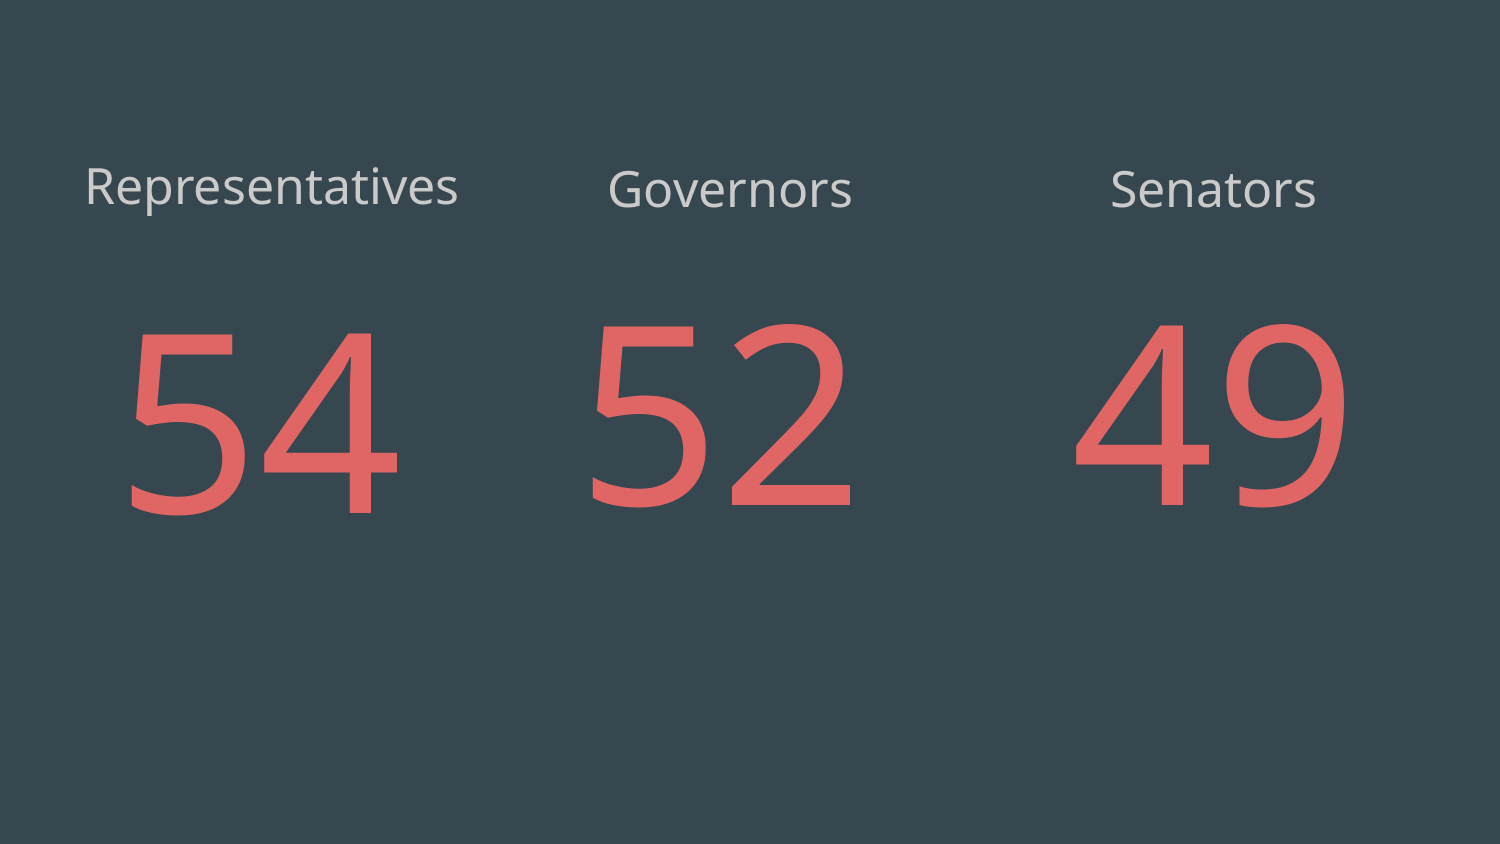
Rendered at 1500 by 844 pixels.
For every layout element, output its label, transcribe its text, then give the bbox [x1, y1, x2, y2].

list Governors [310, 133, 979, 344]
title 52 [301, 265, 979, 571]
list Senators [979, 133, 1449, 344]
list Representatives [0, 130, 637, 347]
title 54 [0, 347, 561, 579]
title 49 [979, 344, 1449, 571]
